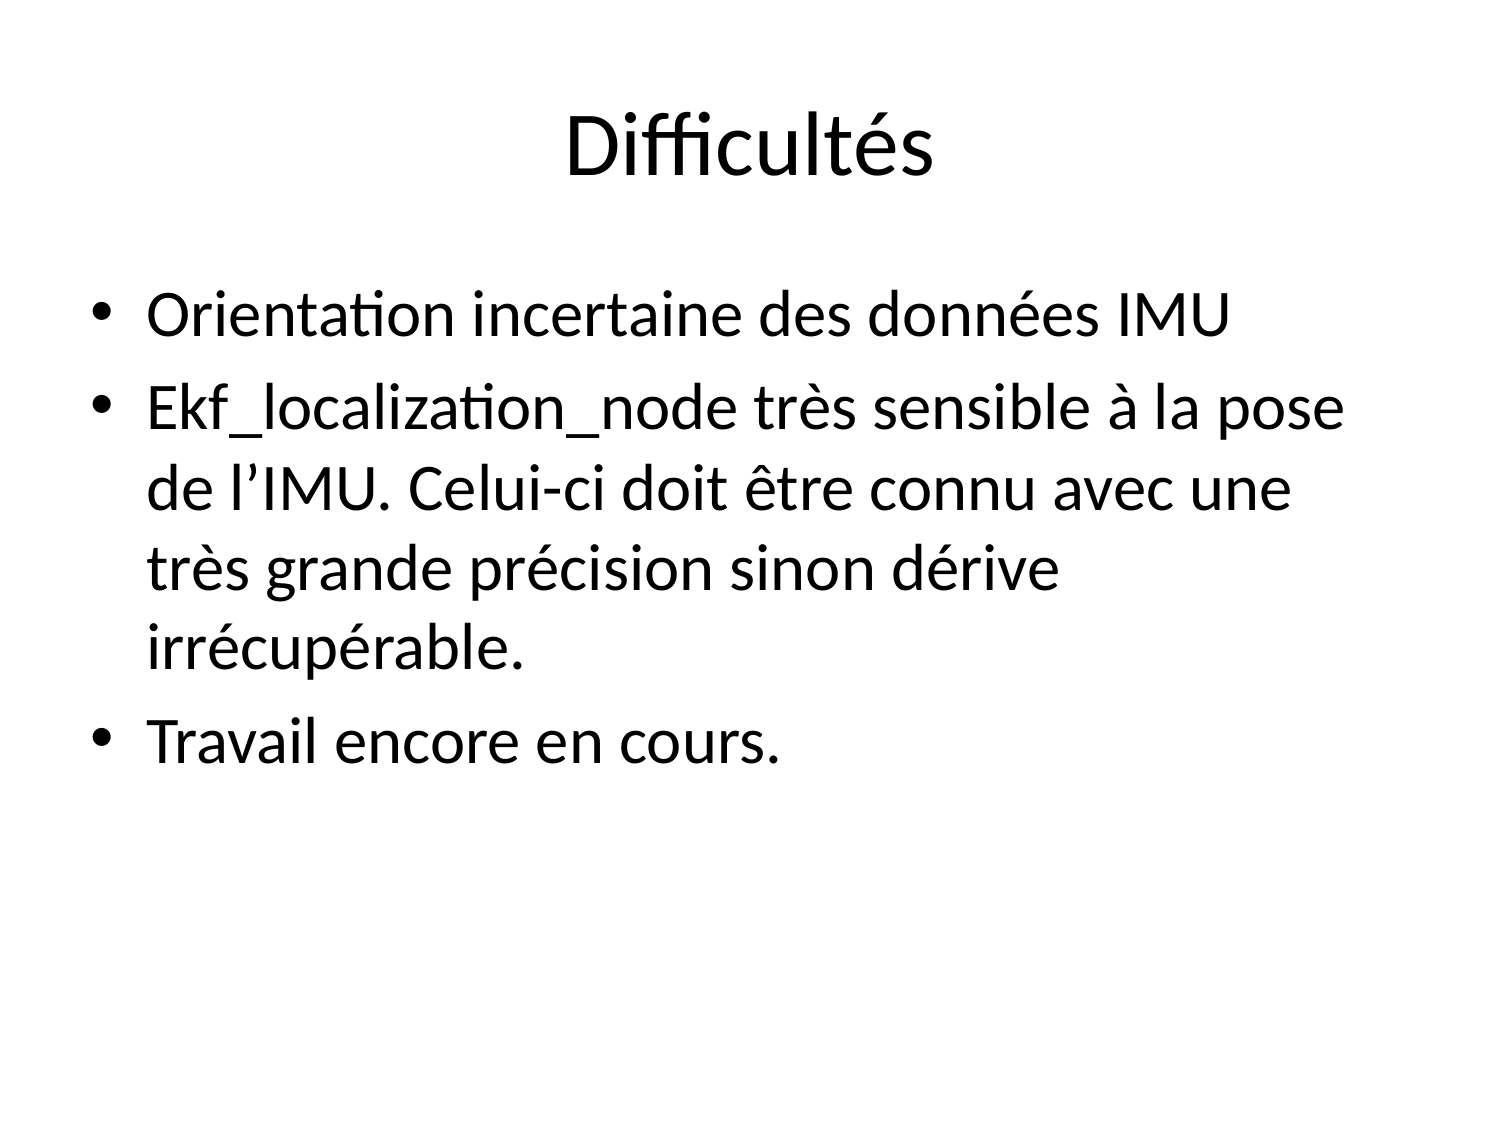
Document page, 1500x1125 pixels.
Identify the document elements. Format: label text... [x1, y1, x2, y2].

title Difficultés [75, 45, 1425, 233]
list Orientation incertaine des données IMU Ekf_localization_node très sensible à la pose de l’IMU. Celui-ci doit être connu avec une très grande précision sinon dérive irrécupérable. Travail encore en cours. [75, 262, 1425, 1005]
